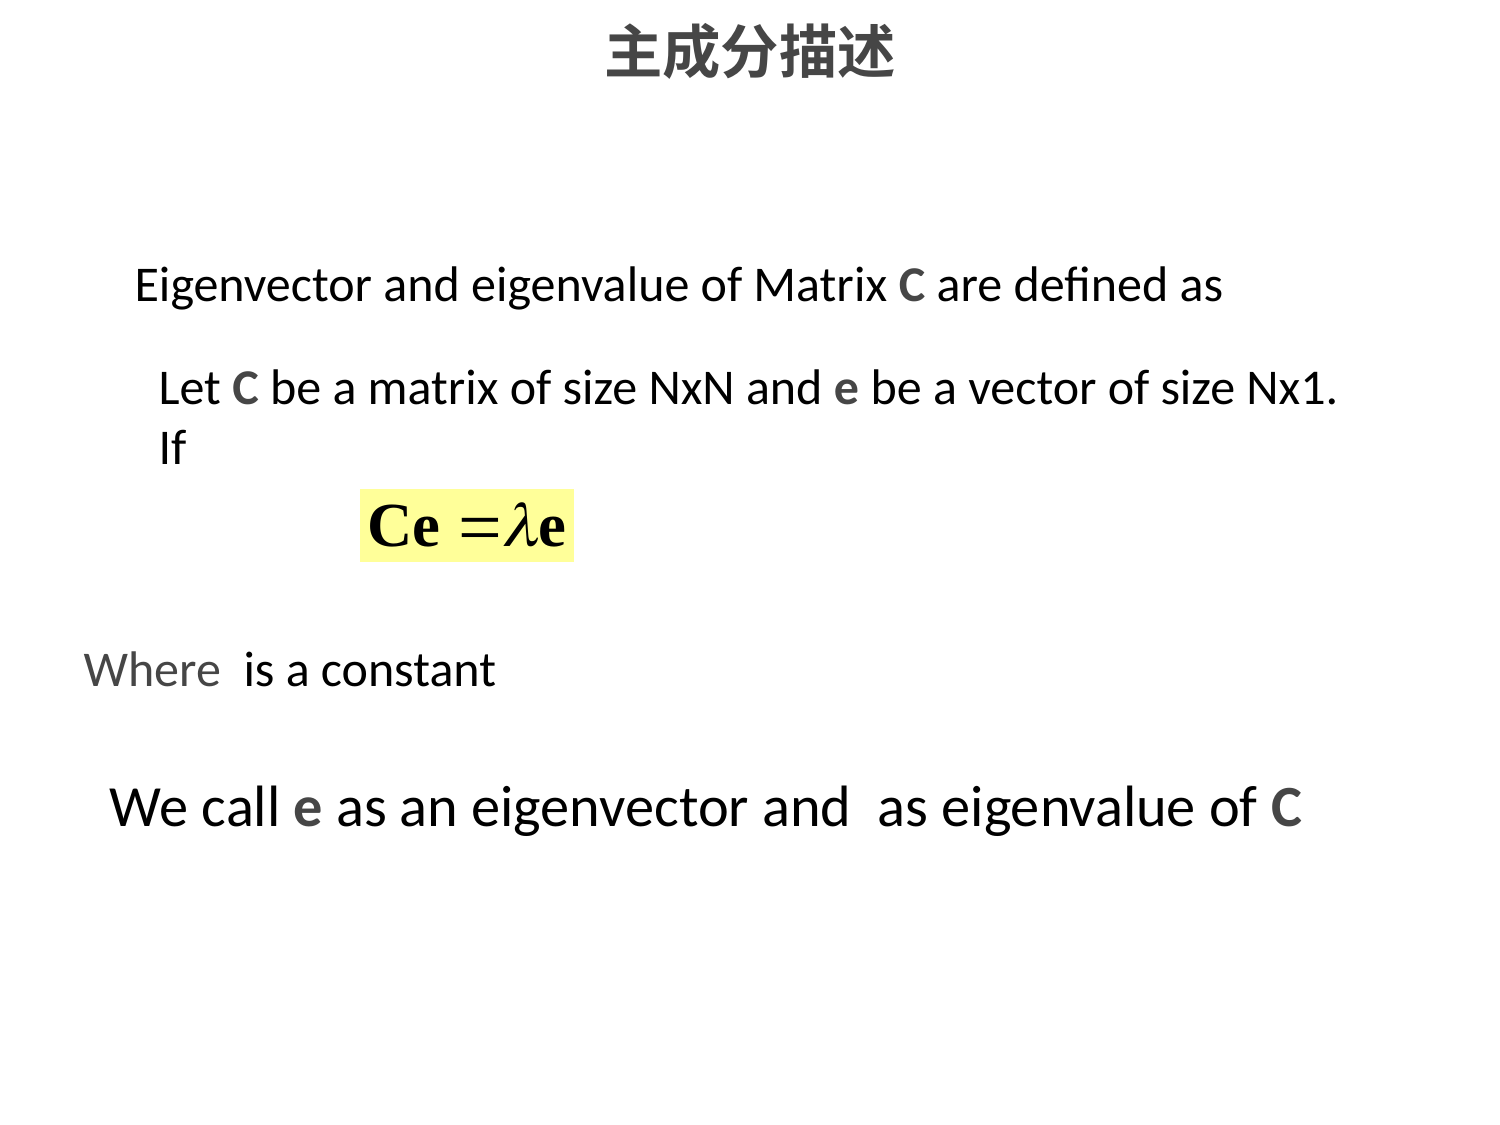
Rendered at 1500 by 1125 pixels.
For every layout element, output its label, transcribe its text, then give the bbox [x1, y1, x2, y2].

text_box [359, 489, 575, 563]
text_box Eigenvector and eigenvalue of Matrix C are defined as [119, 244, 1239, 320]
text_box Let C be a matrix of size NxN and e be a vector of size Nx1. If [143, 347, 1354, 483]
text_box 主成分描述 [589, 8, 911, 94]
